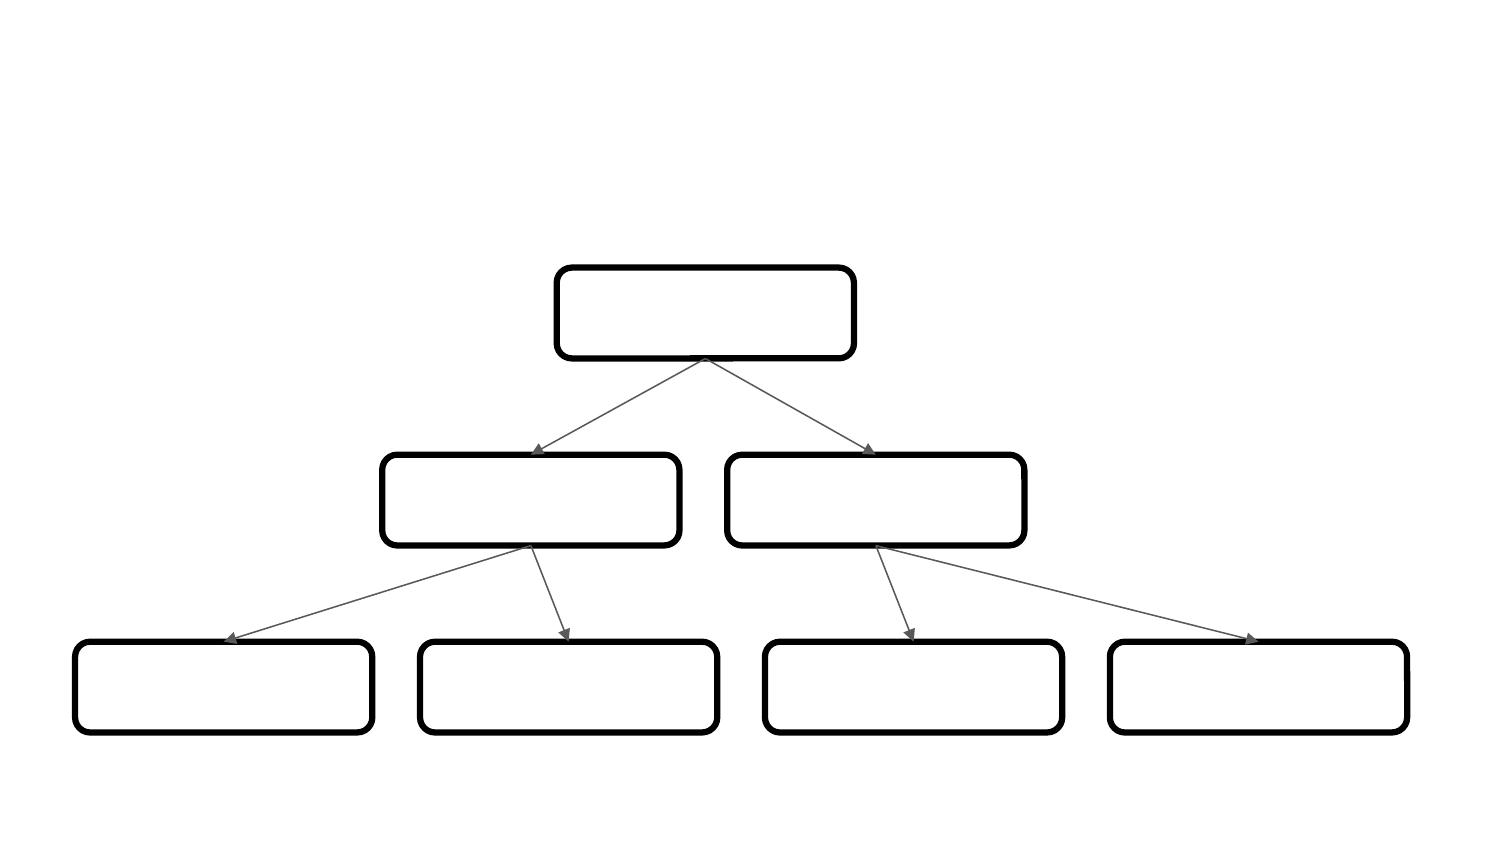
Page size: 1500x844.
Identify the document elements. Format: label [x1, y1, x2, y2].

text_box [875, 546, 915, 642]
text_box [223, 545, 530, 644]
text_box [556, 267, 854, 359]
text_box [382, 454, 680, 546]
text_box [530, 358, 705, 455]
text_box [875, 545, 1259, 645]
text_box [764, 641, 1063, 733]
text_box [75, 641, 373, 733]
text_box [420, 641, 718, 733]
text_box [727, 454, 1025, 546]
text_box [1109, 641, 1408, 733]
text_box [530, 545, 570, 642]
text_box [705, 358, 876, 455]
